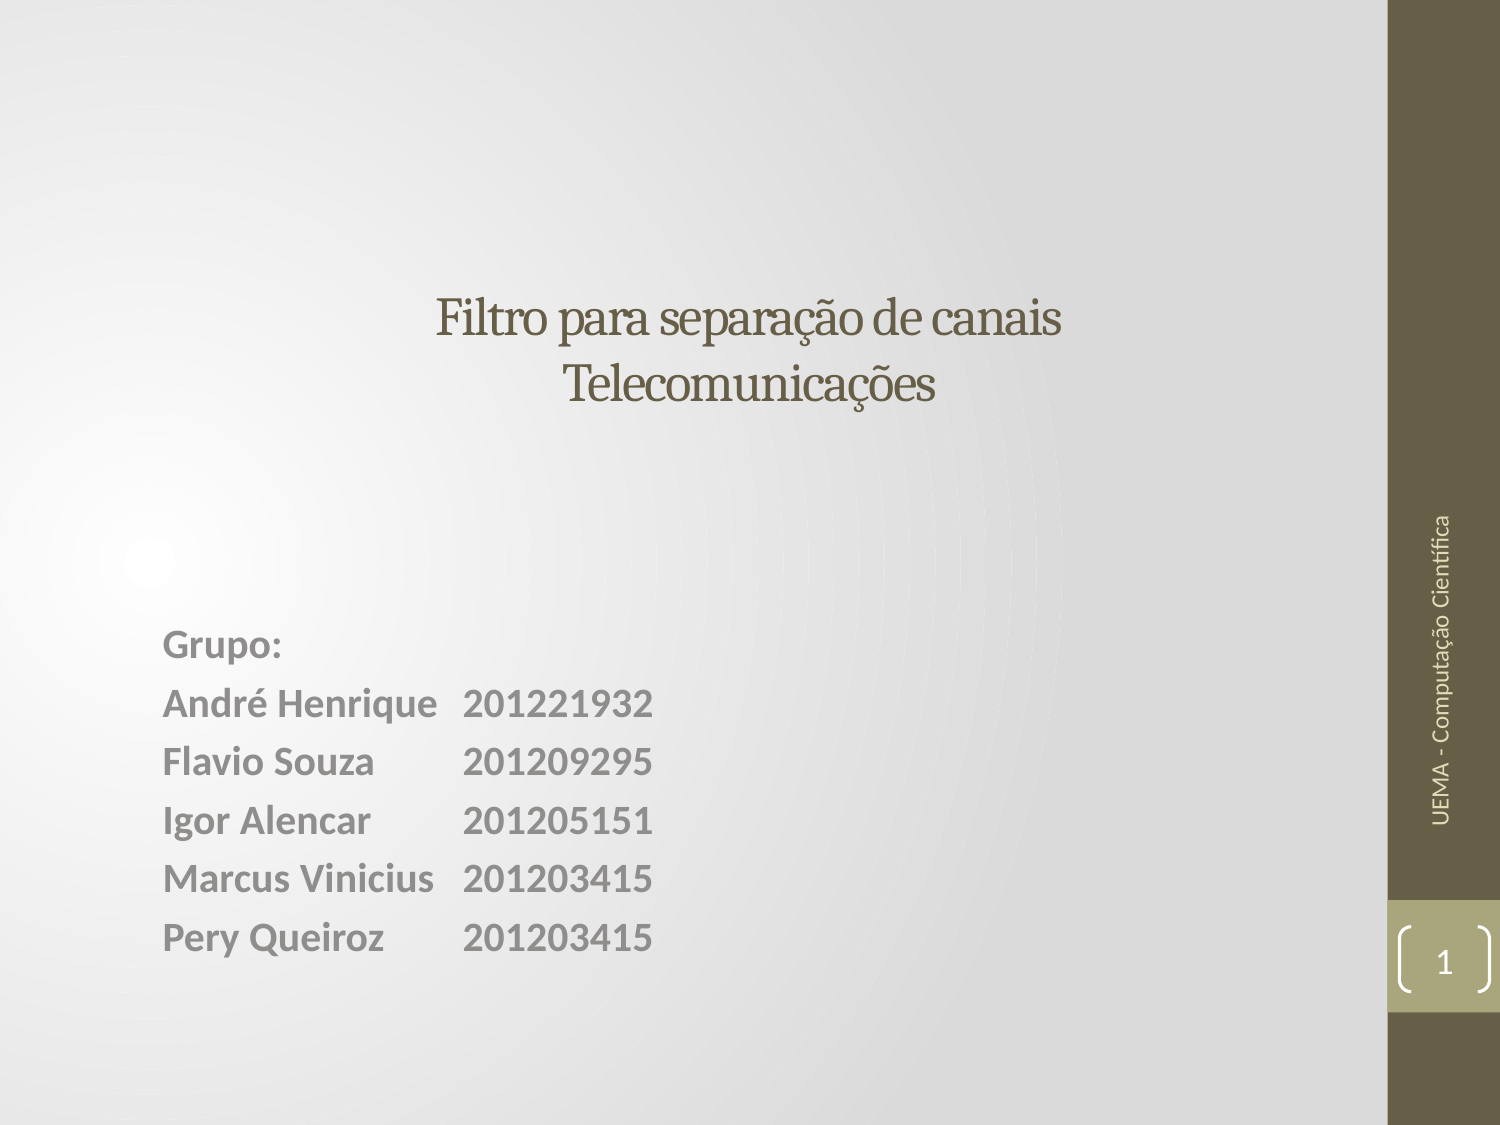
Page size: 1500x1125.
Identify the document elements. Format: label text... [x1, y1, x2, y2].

title Filtro para separação de canais Telecomunicações [112, 267, 1388, 598]
subtitle Grupo: André Henrique 201221932 Flavio Souza 201209295 Igor Alencar 201205151 Marcus Vinicius 201203415 Pery Queiroz 201203415 [147, 609, 1105, 1043]
footer UEMA - Computação Científica [1408, 500, 1469, 889]
slide_number 1 [1397, 925, 1492, 994]
